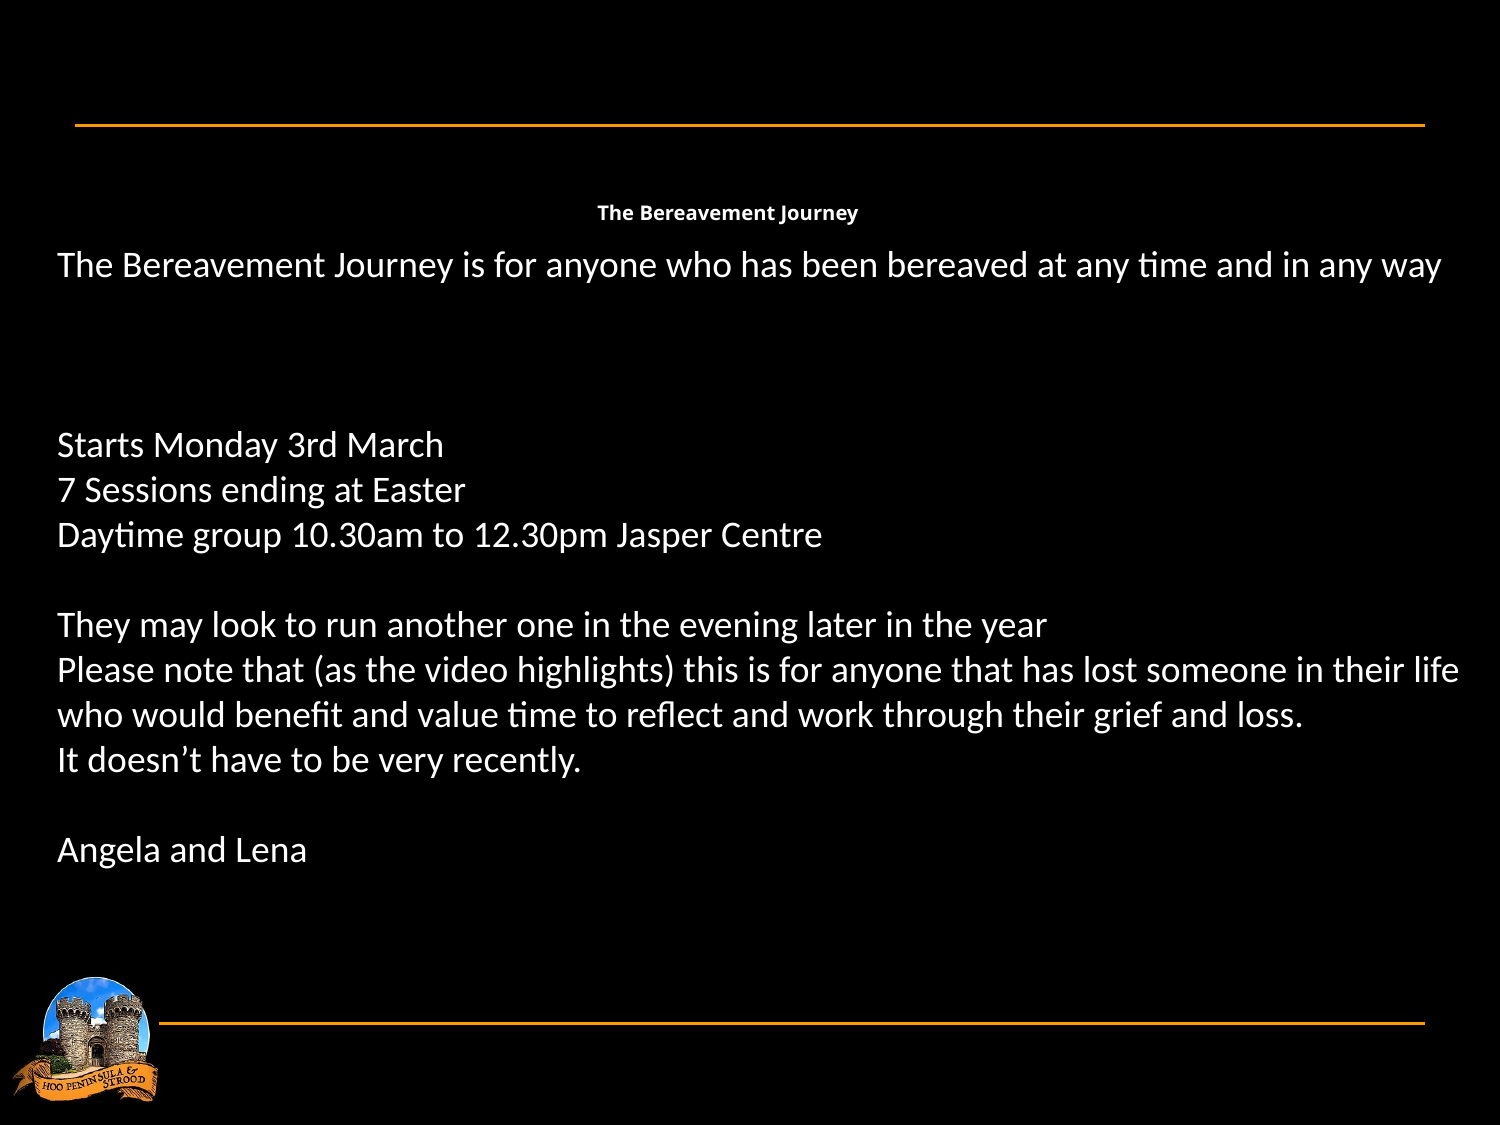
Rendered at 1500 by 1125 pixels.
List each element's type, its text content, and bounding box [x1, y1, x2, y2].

picture [11, 975, 160, 1103]
title The Bereavement Journey [53, 190, 1404, 232]
text_box The Bereavement Journey is for anyone who has been bereaved at any time and in any way Starts Monday 3rd March 7 Sessions ending at Easter Daytime group 10.30am to 12.30pm Jasper Centre They may look to run another one in the evening later in the year Please note that (as the video highlights) this is for anyone that has lost someone in their life who would benefit and value time to reflect and work through their grief and loss. It doesn’t have to be very recently. Angela and Lena [42, 232, 1485, 877]
